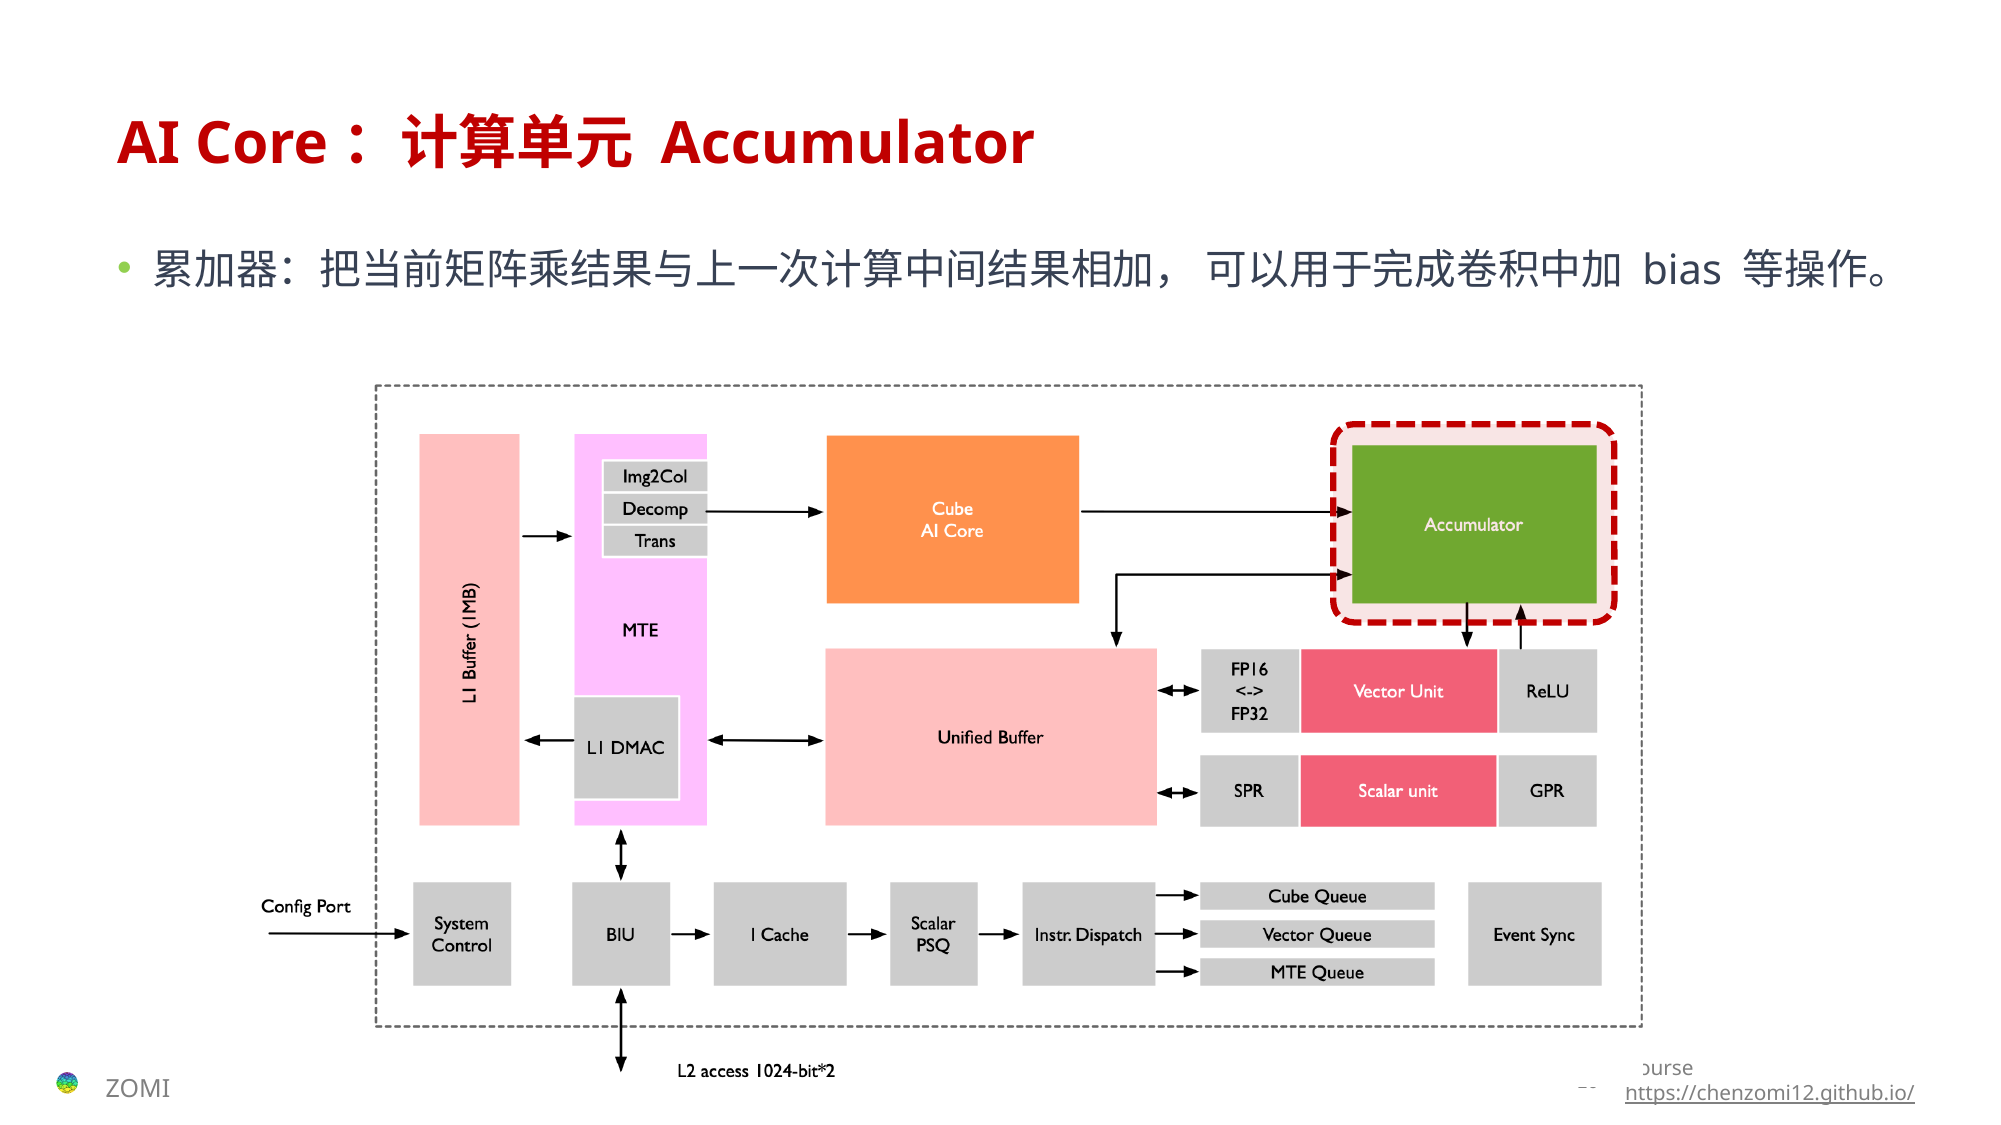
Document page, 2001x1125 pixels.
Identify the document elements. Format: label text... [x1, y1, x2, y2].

list 累加器：把当前矩阵乘结果与上一次计算中间结果相加， 可以用于完成卷积中加 bias 等操作。 [102, 210, 1901, 1030]
title AI Core：计算单元 Accumulator [102, 91, 1901, 189]
picture [254, 383, 1643, 1087]
picture [57, 1073, 77, 1093]
